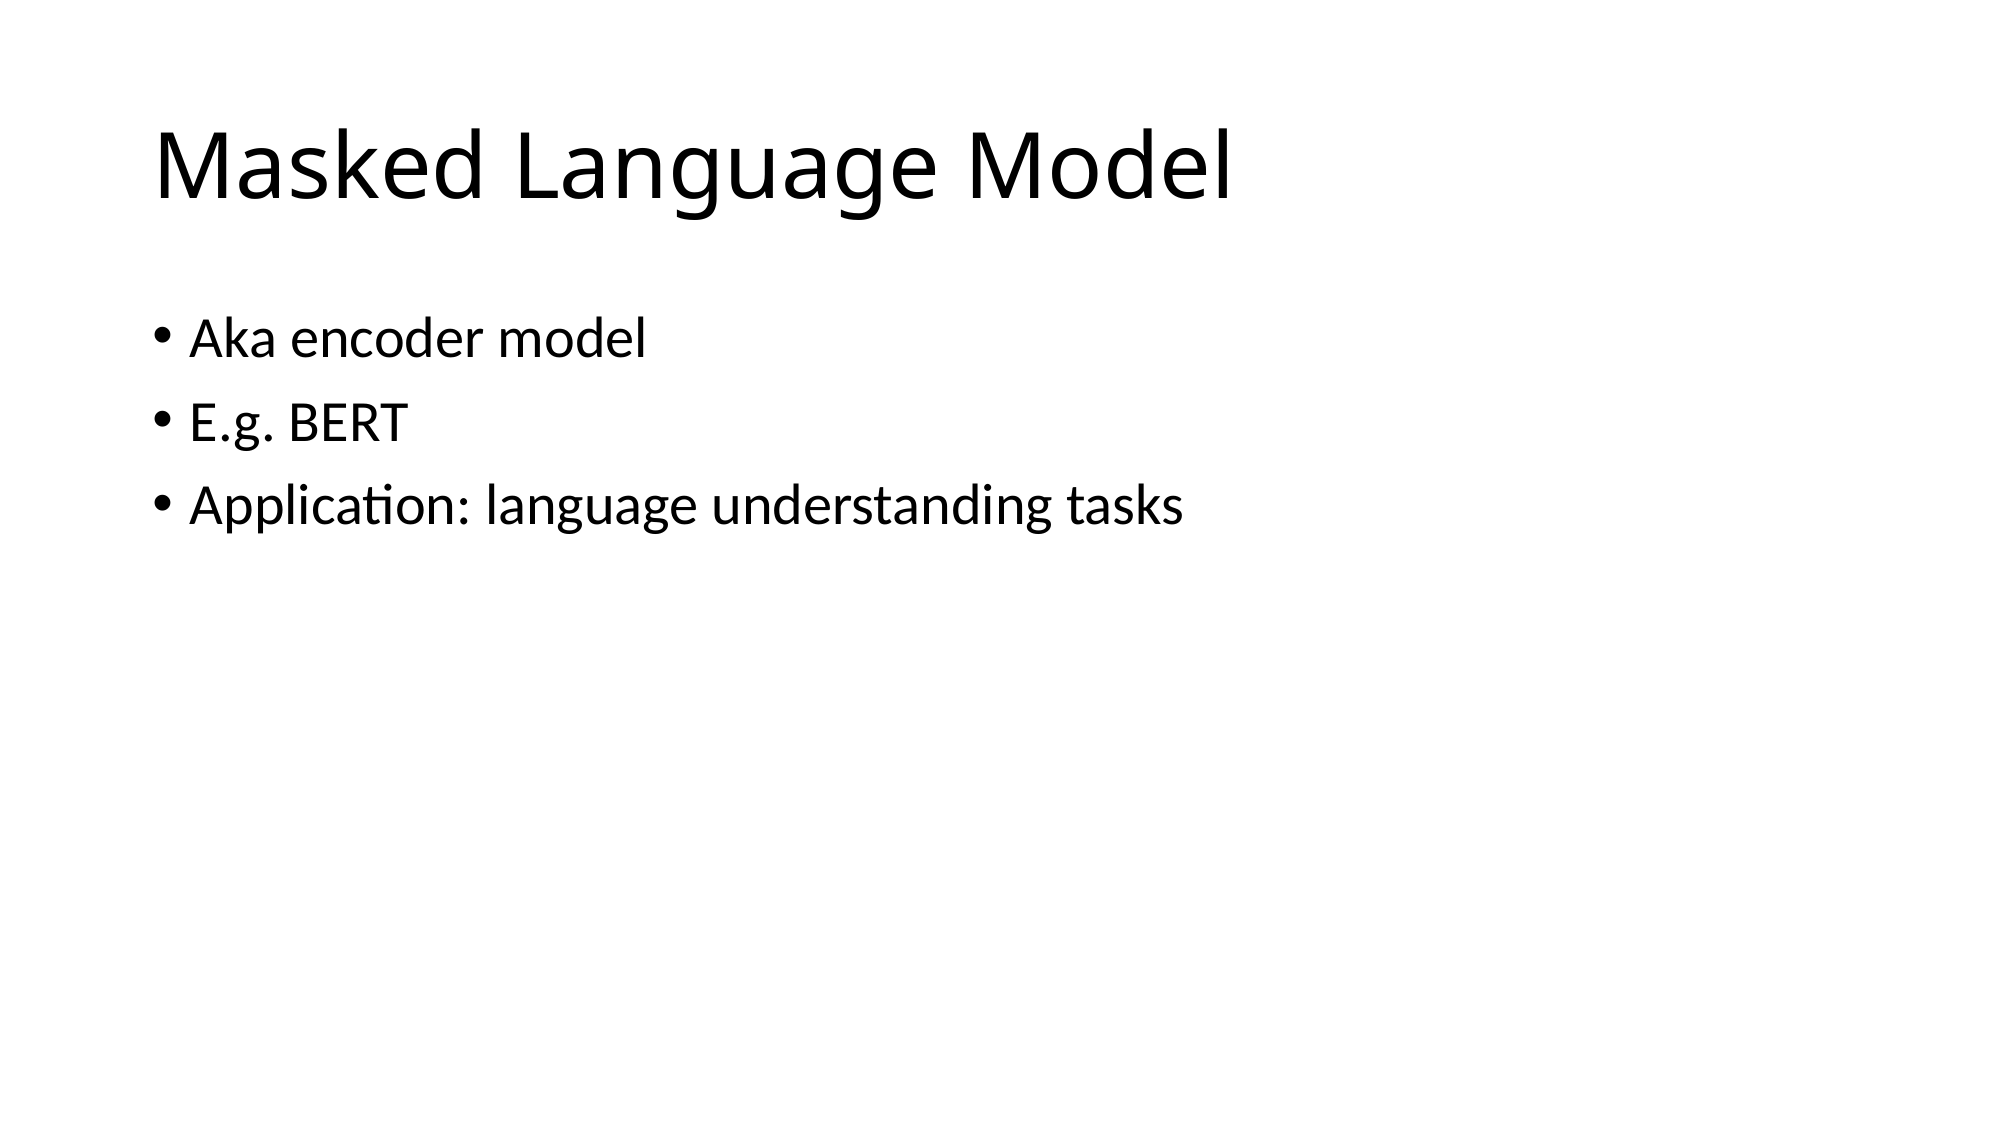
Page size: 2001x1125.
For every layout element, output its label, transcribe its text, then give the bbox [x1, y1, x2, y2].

title Masked Language Model [137, 59, 1863, 278]
list Aka encoder model E.g. BERT Application: language understanding tasks [137, 299, 1863, 1014]
